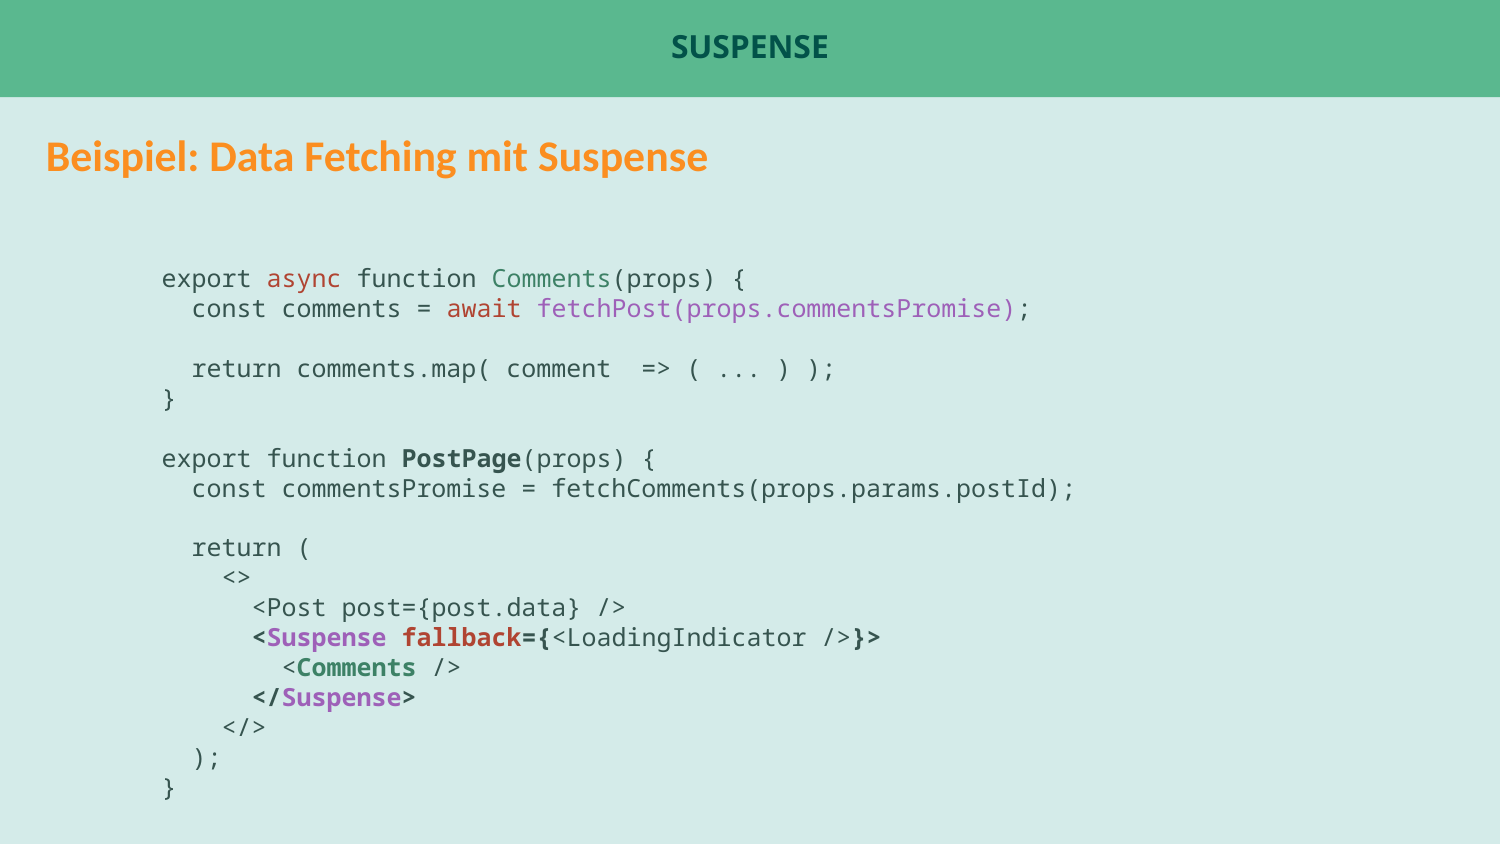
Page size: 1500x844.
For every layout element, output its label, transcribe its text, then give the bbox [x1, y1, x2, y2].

text_box export async function Comments(props) { const comments = await fetchPost(props.commentsPromise); return comments.map( comment => ( ... ) ); } export function PostPage(props) { const commentsPromise = fetchComments(props.params.postId); return ( <> <Post post={post.data} /> <Suspense fallback={<LoadingIndicator />}> <Comments /> </Suspense> </> ); } [146, 255, 1383, 844]
list Beispiel: Data Fetching mit Suspense [30, 126, 1470, 782]
title Suspense [0, 0, 1500, 98]
